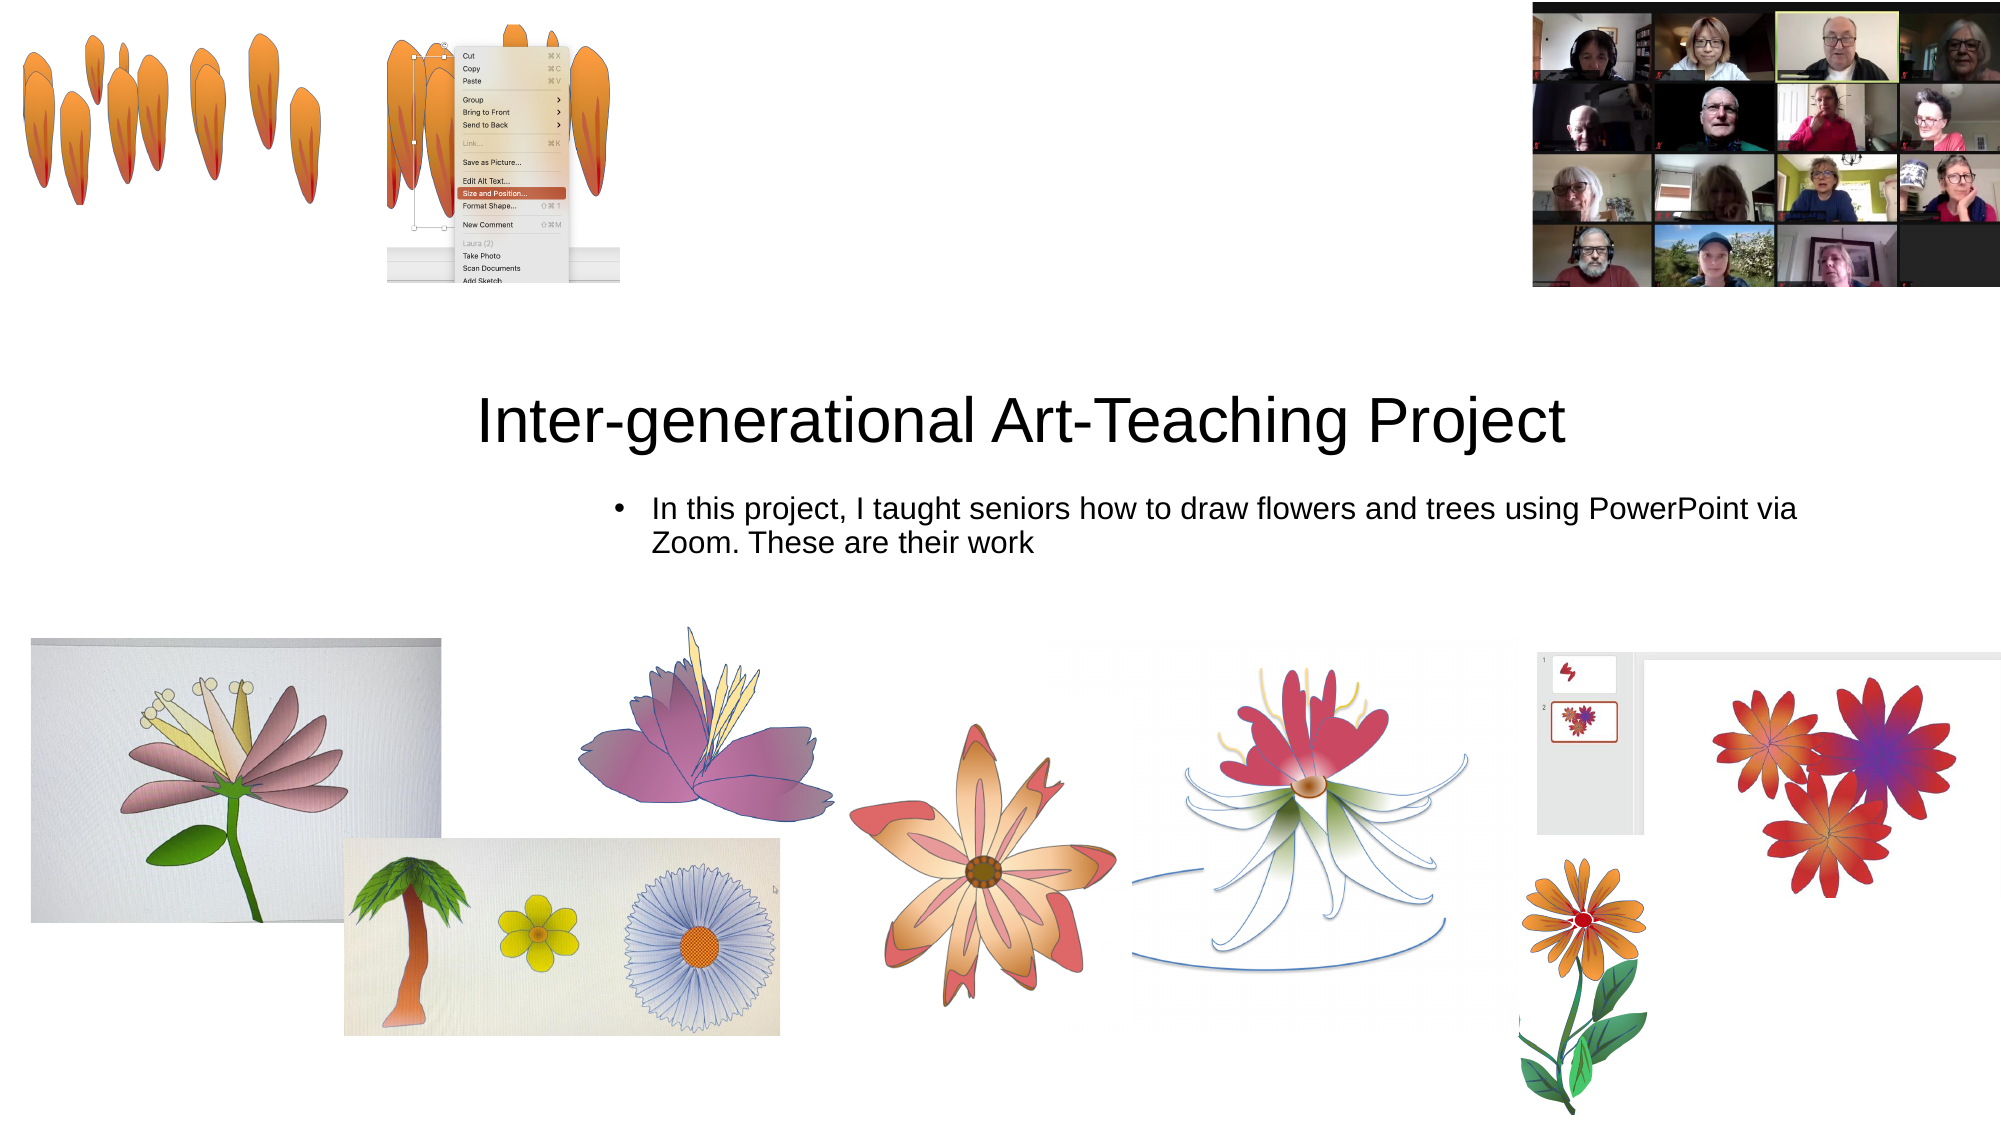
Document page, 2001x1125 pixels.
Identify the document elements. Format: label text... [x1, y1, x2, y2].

picture [30, 567, 2001, 1115]
title Inter-generational Art-Teaching Project [461, 355, 1630, 490]
picture [22, 0, 621, 304]
picture [1532, 2, 2000, 287]
text_box In this project, I taught seniors how to draw flowers and trees using PowerPoint via Zoom. These are their work [589, 400, 1898, 653]
